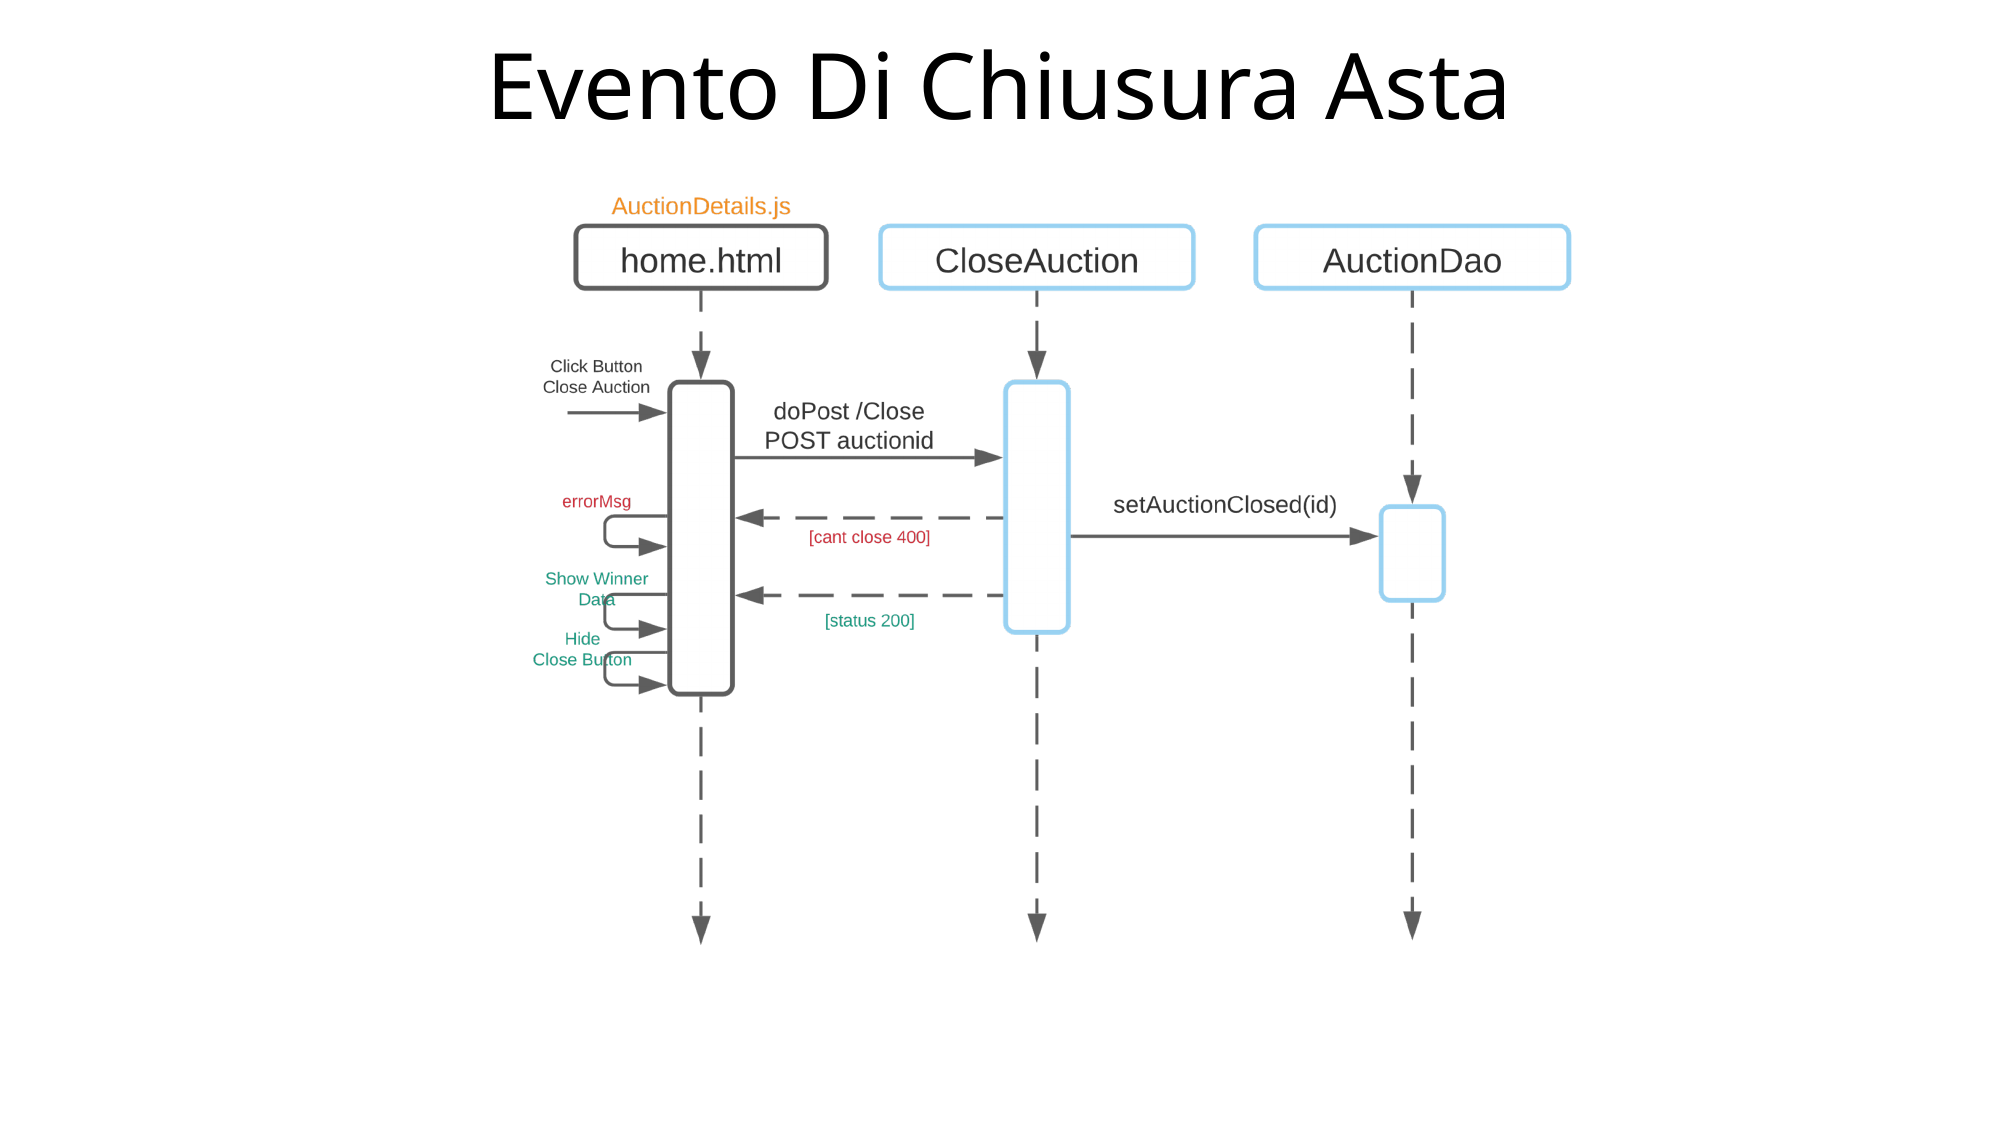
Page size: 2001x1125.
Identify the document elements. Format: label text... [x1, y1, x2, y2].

picture [400, 131, 1600, 994]
text_box Evento Di Chiusura Asta [137, 0, 1863, 199]
